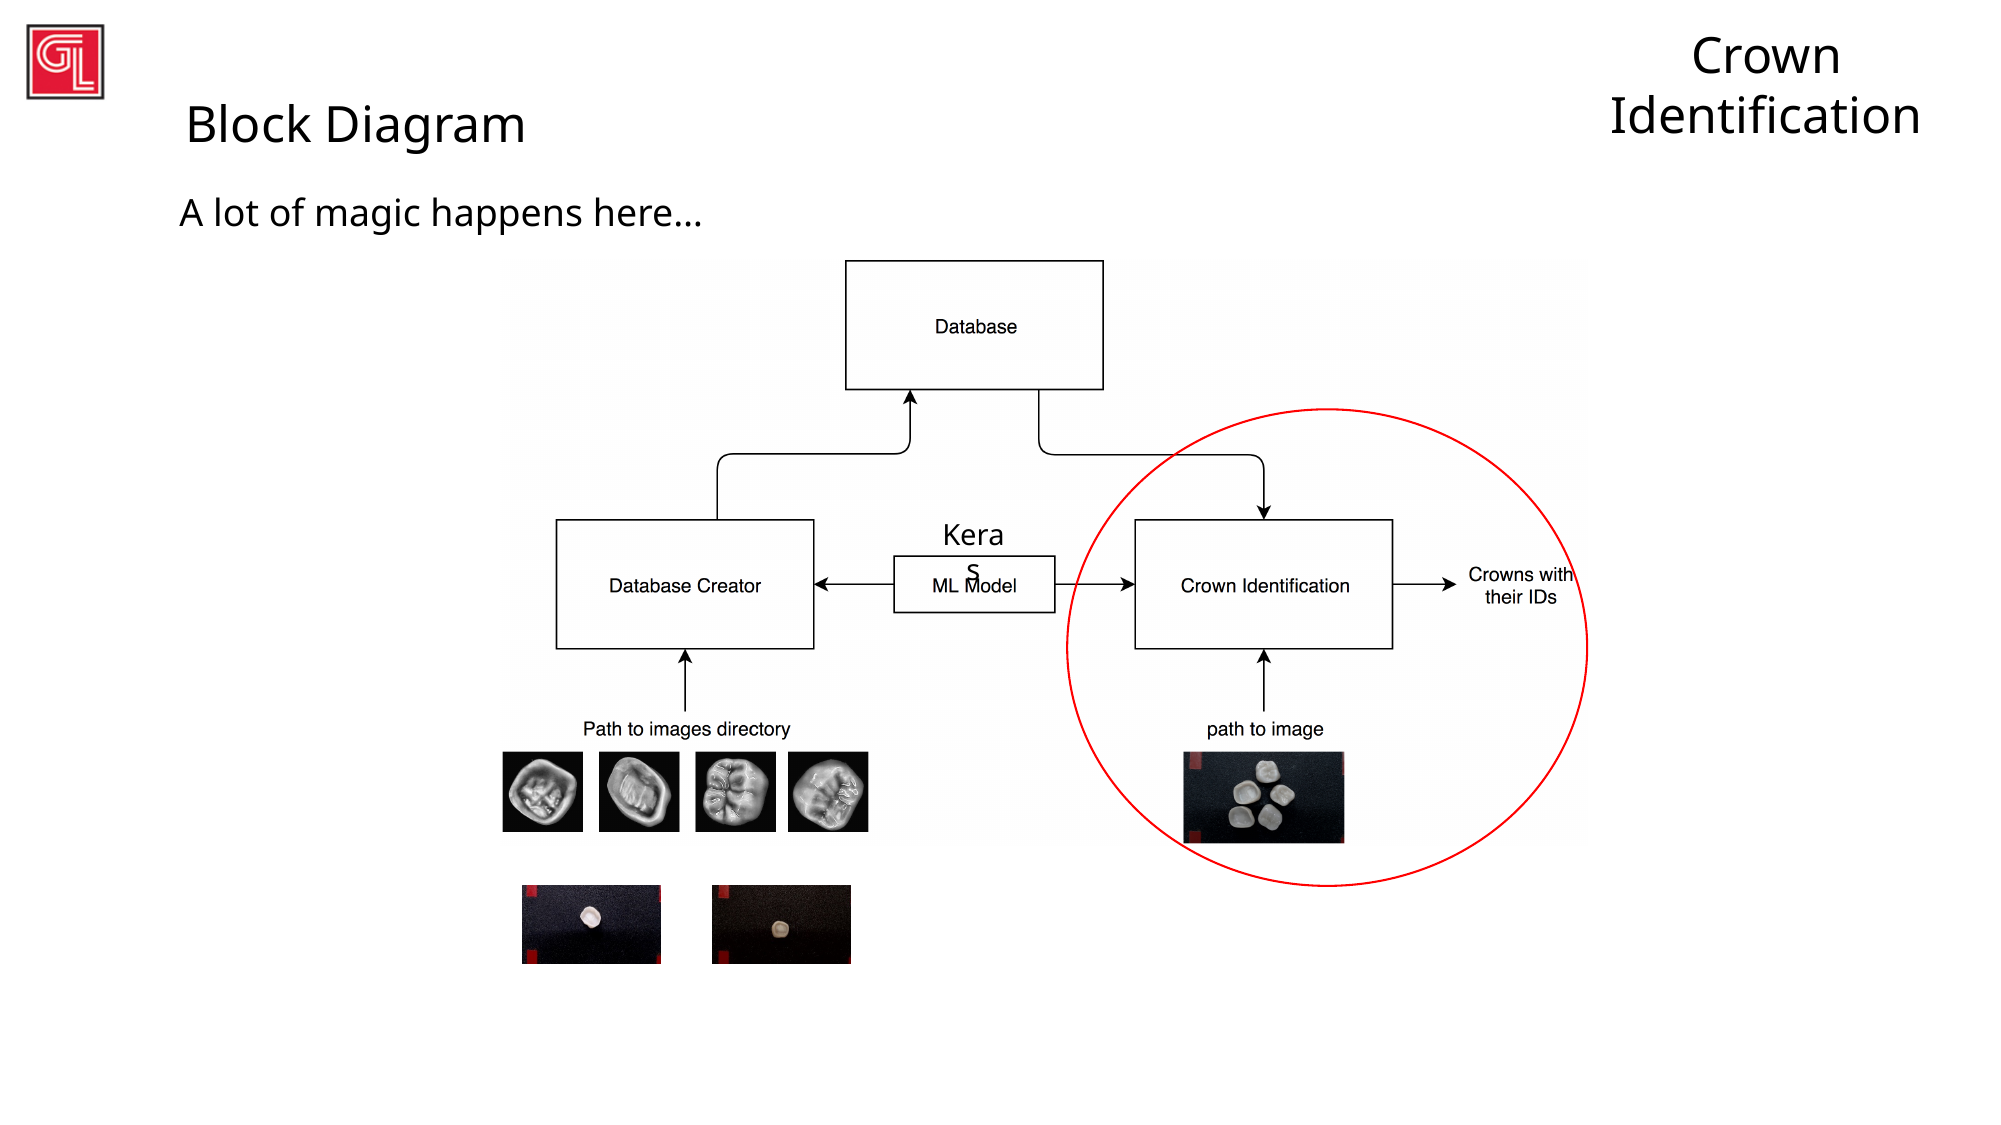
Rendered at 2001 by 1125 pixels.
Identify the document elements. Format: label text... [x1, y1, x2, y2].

text_box Block Diagram [170, 85, 543, 160]
text_box A lot of magic happens here… [164, 181, 719, 242]
text_box Crown Identification [1546, 16, 1988, 152]
picture [522, 885, 661, 964]
picture [712, 885, 851, 964]
picture [24, 23, 107, 103]
text_box [1181, 846, 1474, 887]
picture [500, 259, 1588, 846]
